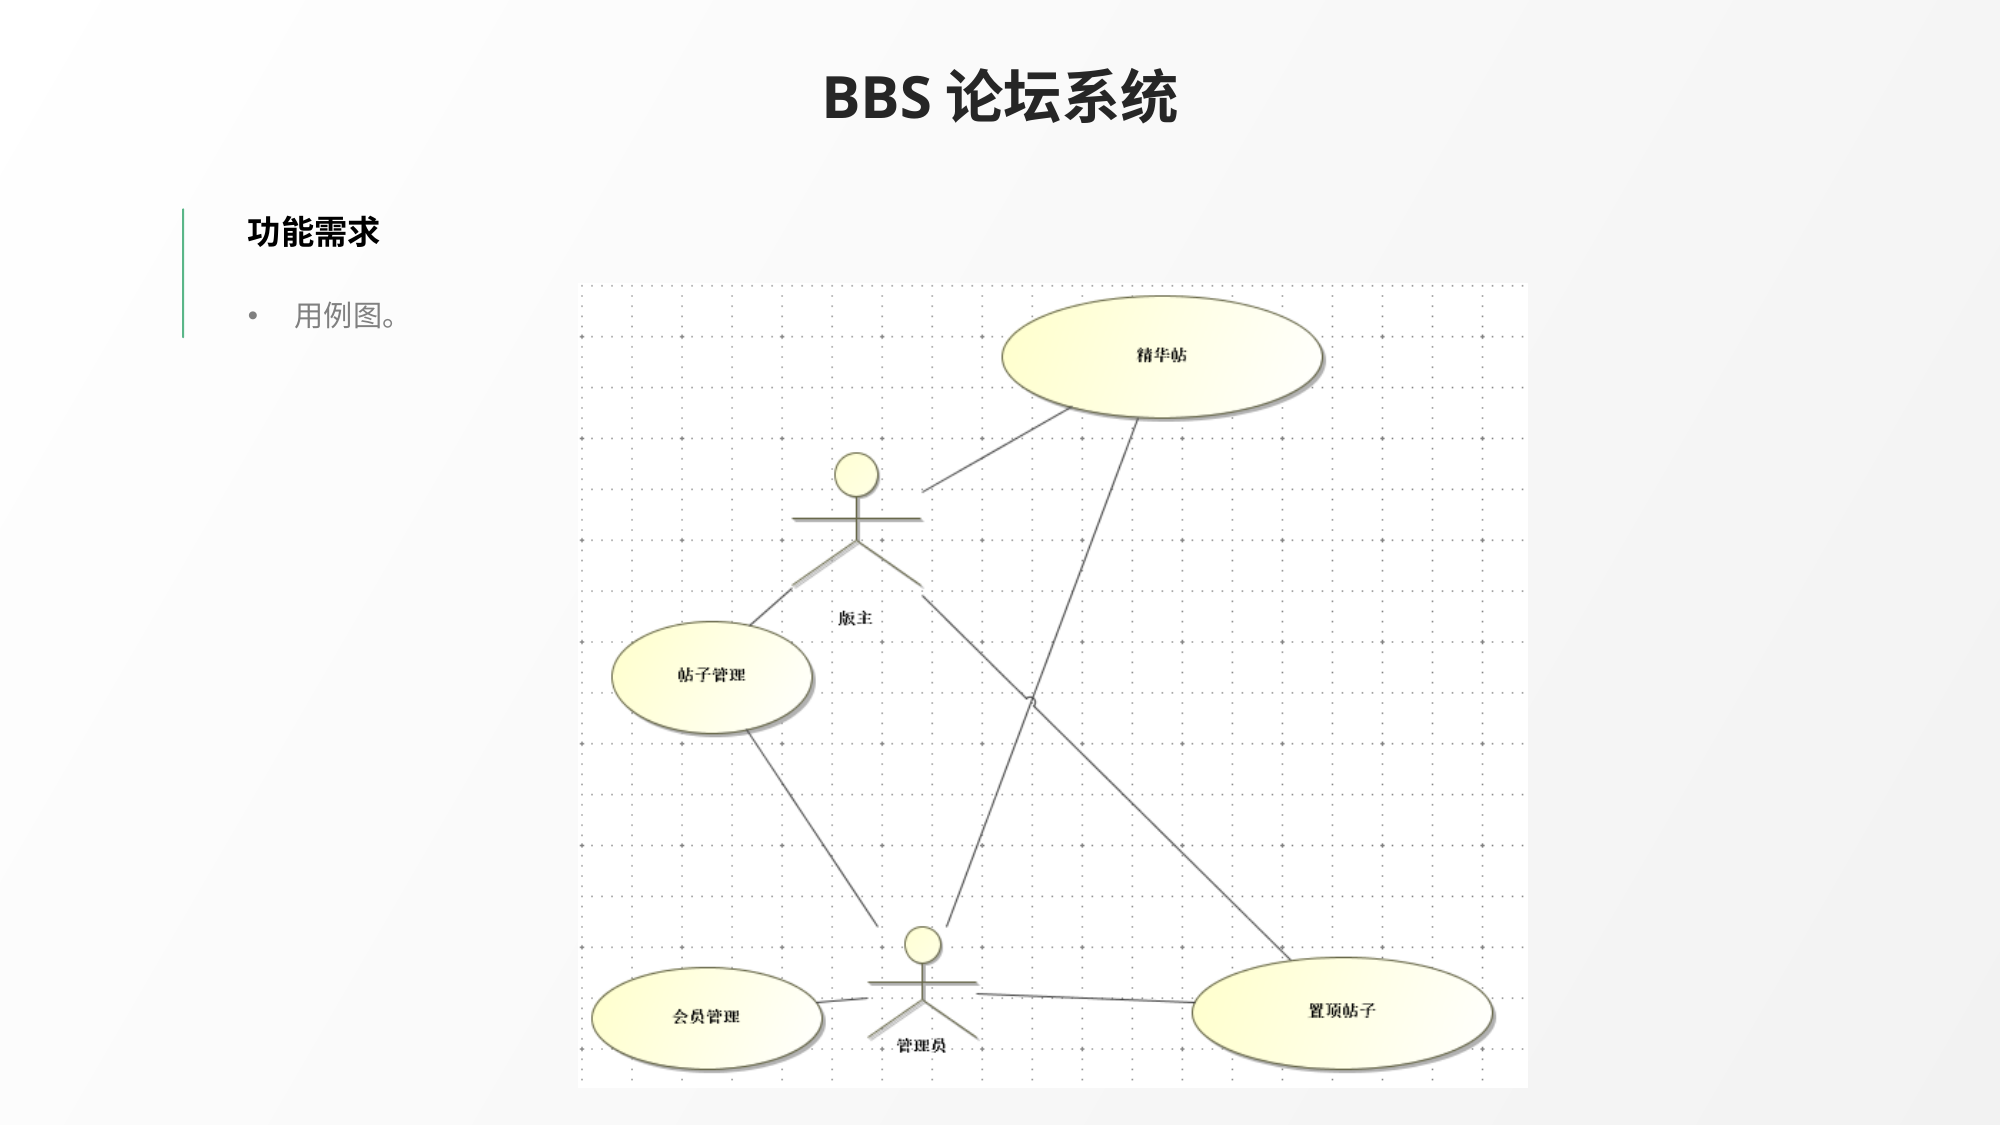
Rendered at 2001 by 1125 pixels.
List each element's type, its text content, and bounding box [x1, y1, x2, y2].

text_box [233, 195, 1873, 338]
text_box BBS论坛系统 [729, 52, 1271, 138]
picture [577, 283, 1528, 1088]
